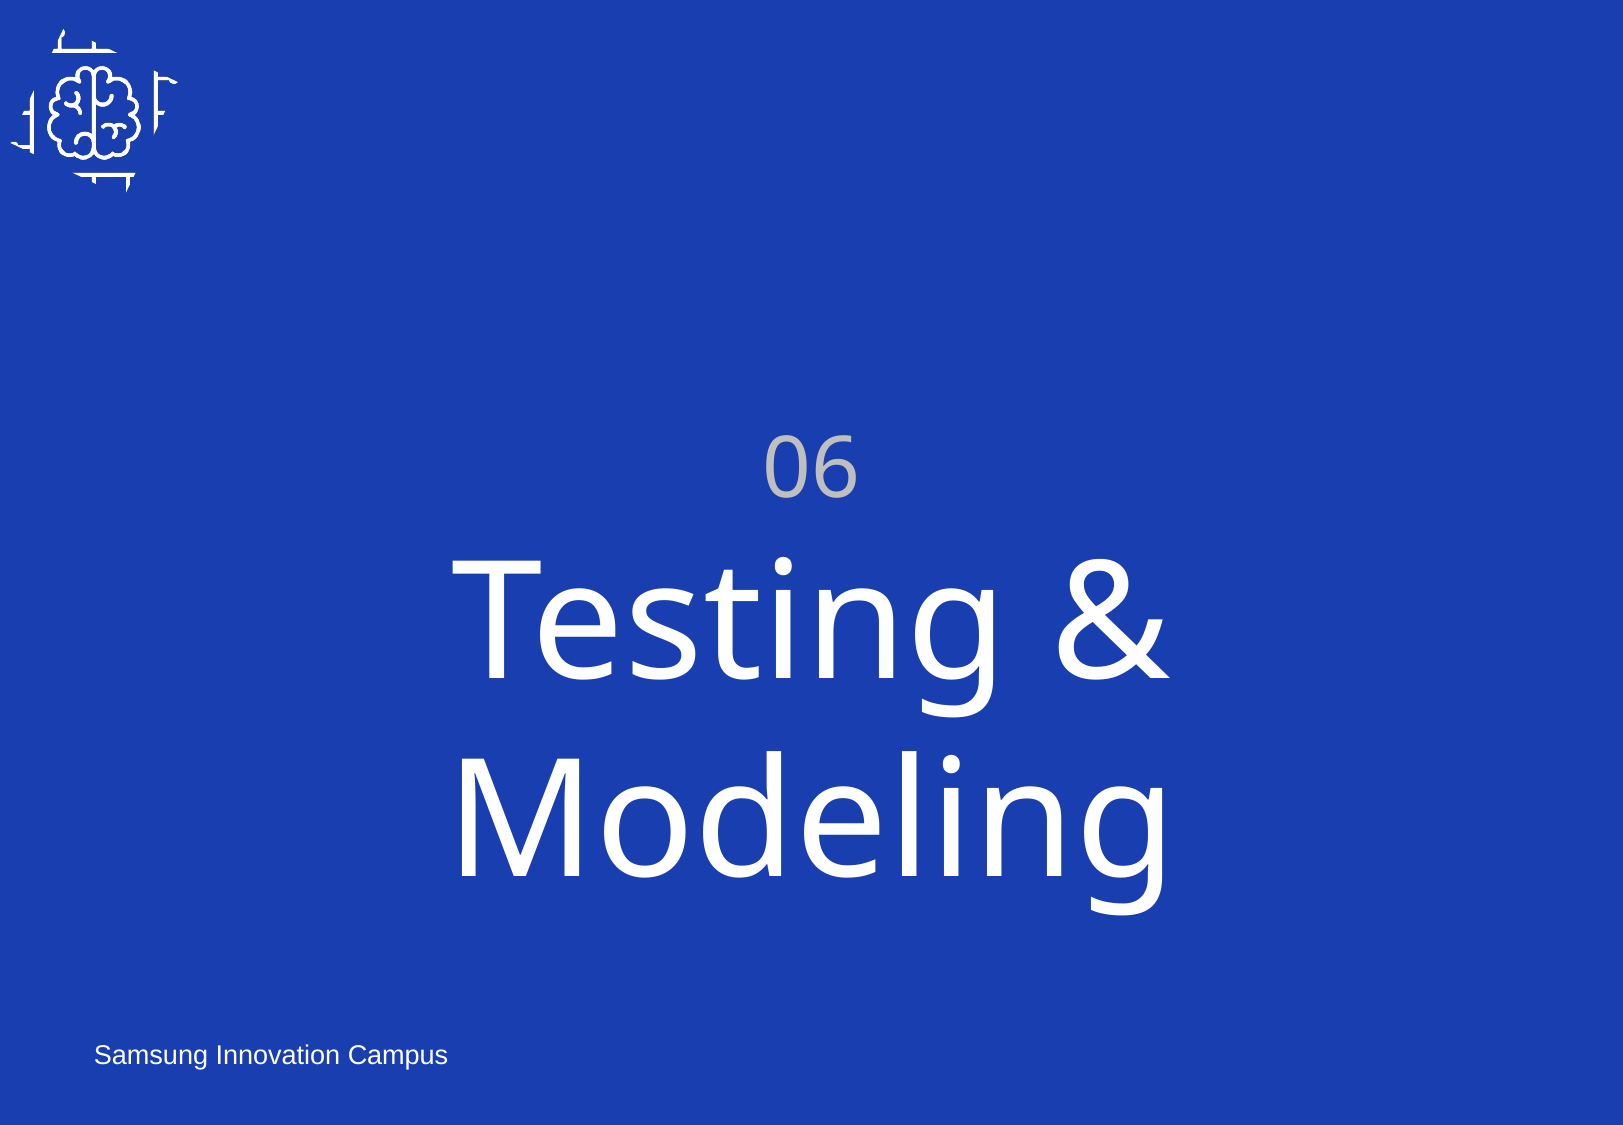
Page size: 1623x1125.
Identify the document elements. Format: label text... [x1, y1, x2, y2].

text_box [8, 27, 179, 198]
text_box Samsung Innovation Campus [93, 1037, 568, 1071]
text_box 06 Testing & Modeling [152, 411, 1471, 910]
